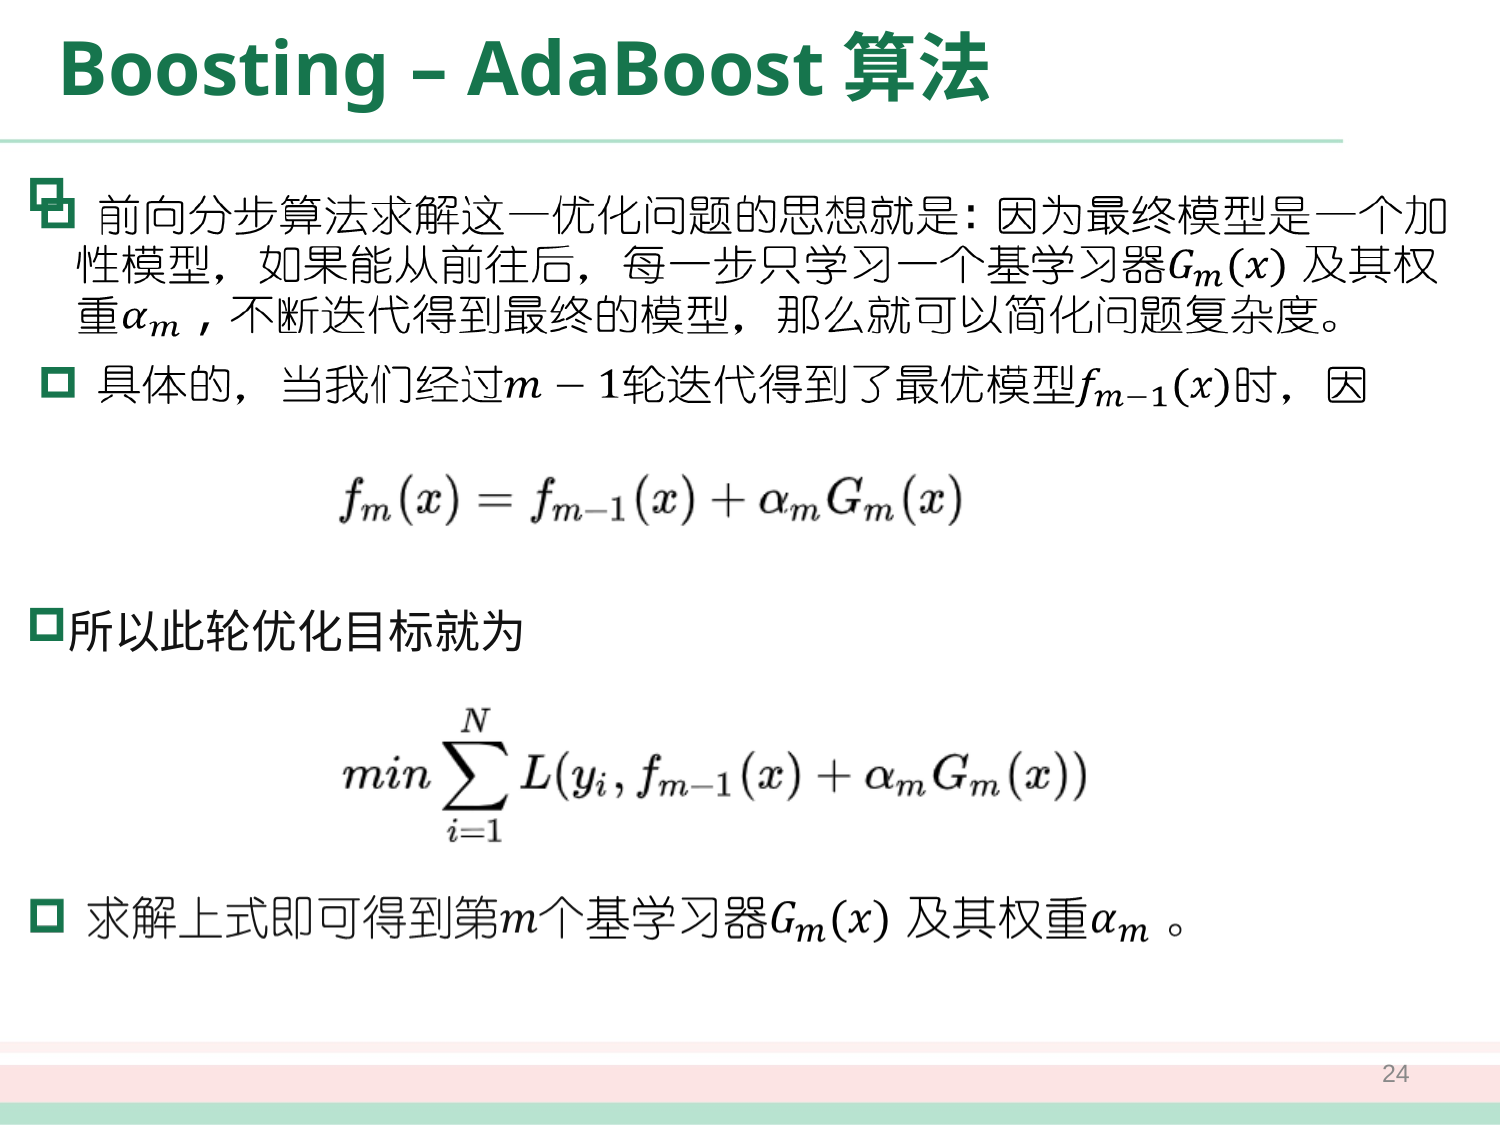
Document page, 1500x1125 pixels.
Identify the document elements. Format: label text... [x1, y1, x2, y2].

text_box 所以此轮优化目标就为 [11, 601, 1425, 696]
list [11, 171, 1476, 430]
slide_number 24 [1074, 1042, 1425, 1103]
text_box [11, 884, 1425, 979]
picture [0, 0, 1500, 1125]
title Boosting – AdaBoost算法 [42, 7, 1337, 135]
